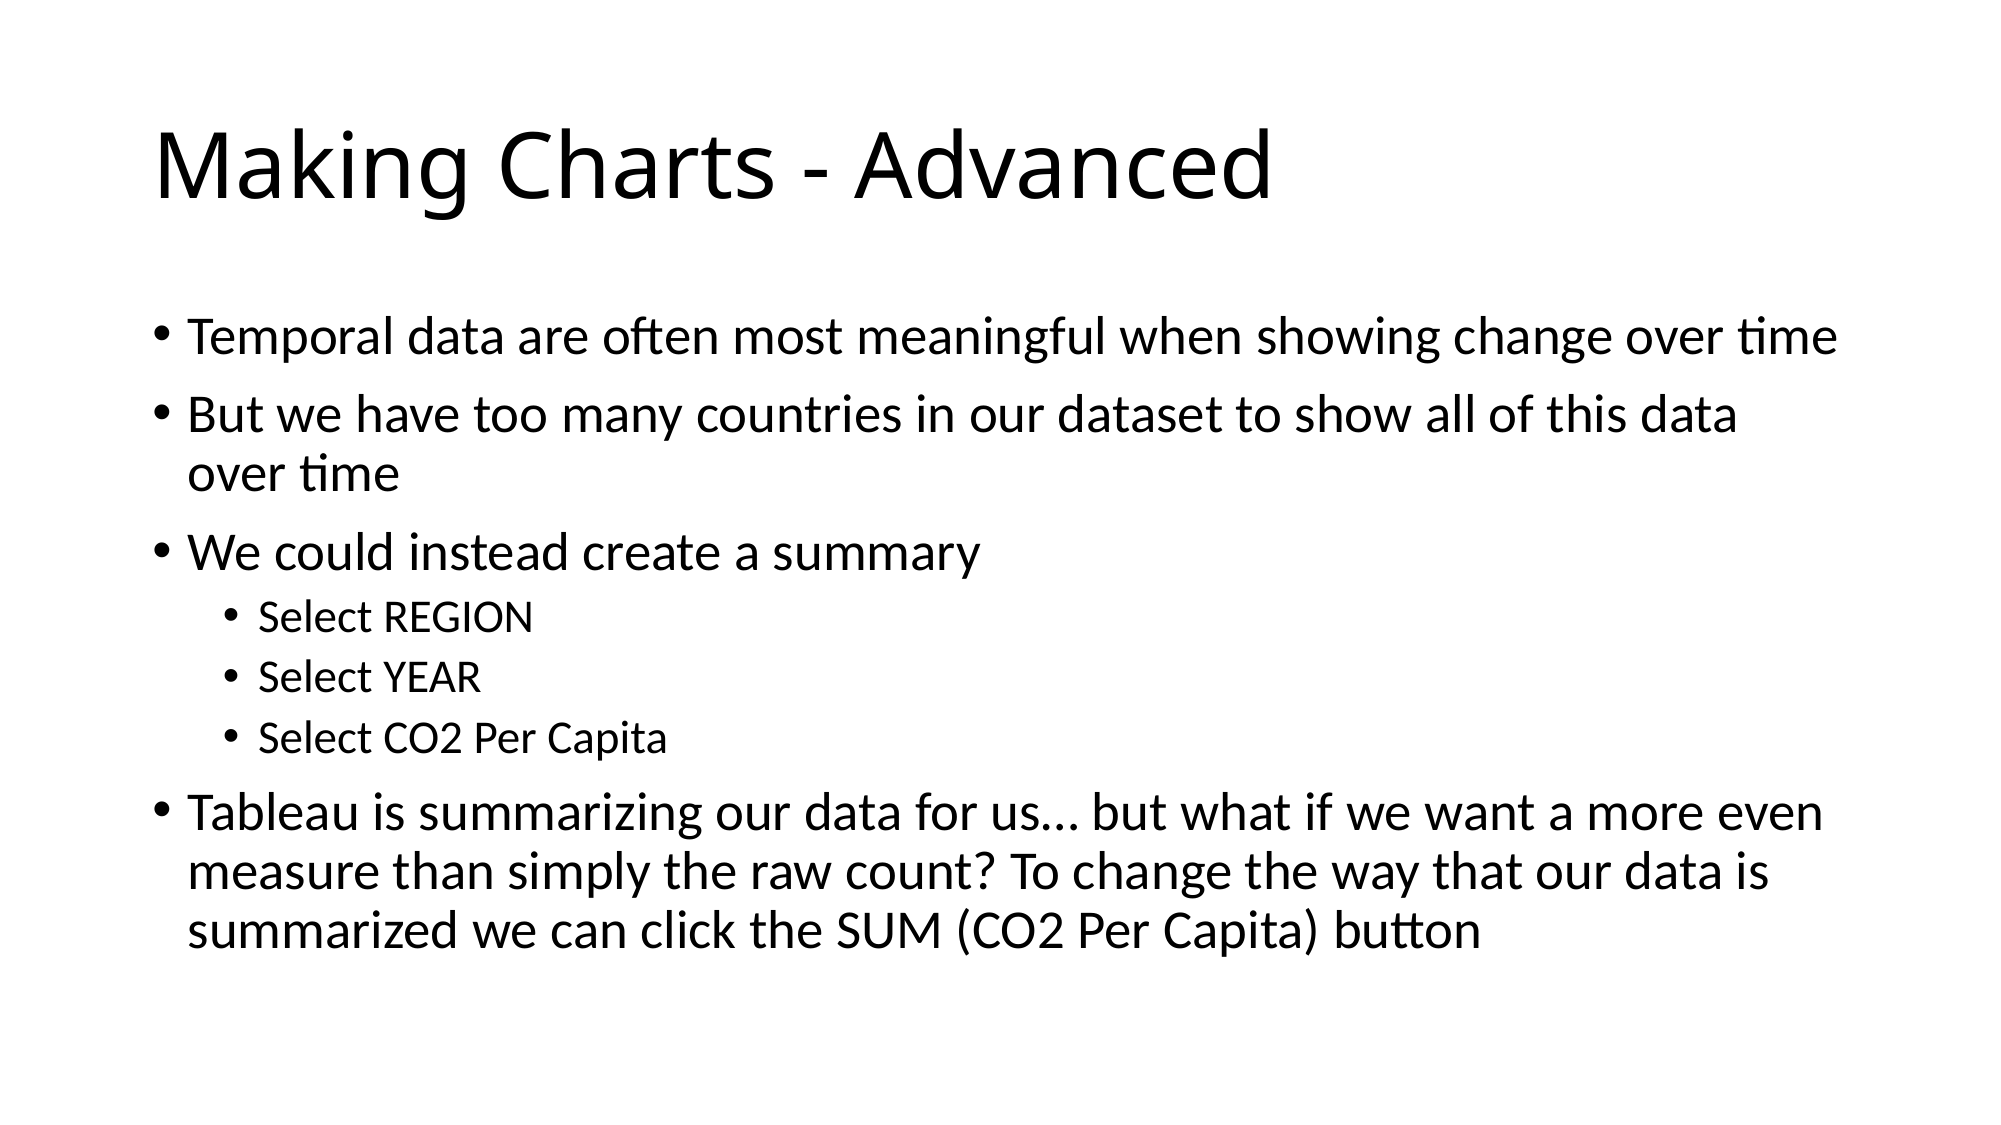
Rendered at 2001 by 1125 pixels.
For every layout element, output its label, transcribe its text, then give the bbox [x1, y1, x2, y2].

list Temporal data are often most meaningful when showing change over time But we have too many countries in our dataset to show all of this data over time We could instead create a summary Select REGION Select YEAR Select CO2 Per Capita Tableau is summarizing our data for us… but what if we want a more even measure than simply the raw count? To change the way that our data is summarized we can click the SUM (CO2 Per Capita) button [137, 299, 1863, 1014]
title Making Charts - Advanced [137, 59, 1863, 278]
